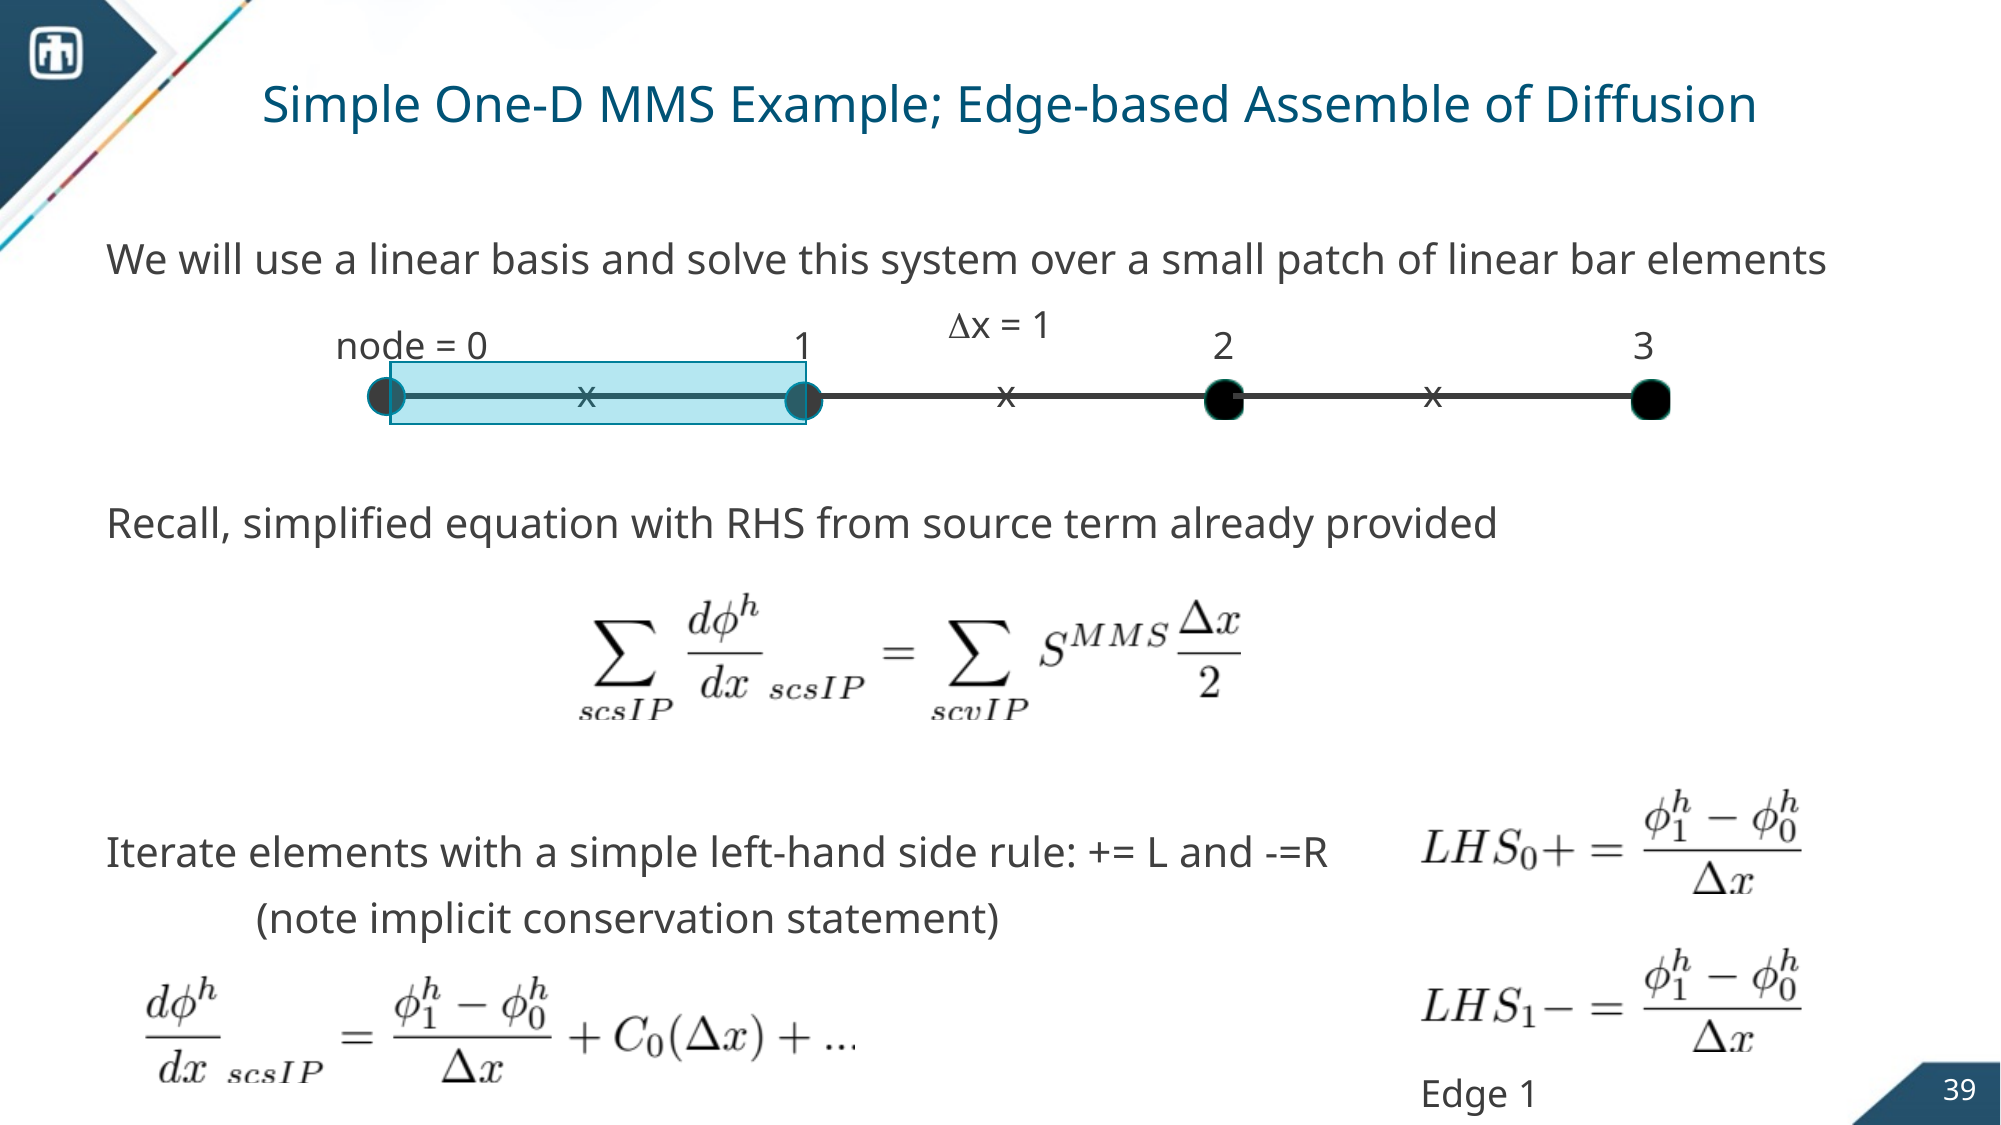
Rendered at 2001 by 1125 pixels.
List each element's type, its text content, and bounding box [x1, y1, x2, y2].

list We will use a linear basis and solve this system over a small patch of linear bar elements Recall, simplified equation with RHS from source term already provided Iterate elements with a simple left-hand side rule: += L and -=R (note implicit conservation statement) [106, 231, 1919, 988]
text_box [323, 293, 1671, 424]
title Simple One-D MMS Example; Edge-based Assemble of Diffusion [262, 42, 1919, 170]
picture [0, 0, 2001, 1125]
slide_number 39 [1919, 1061, 2000, 1122]
